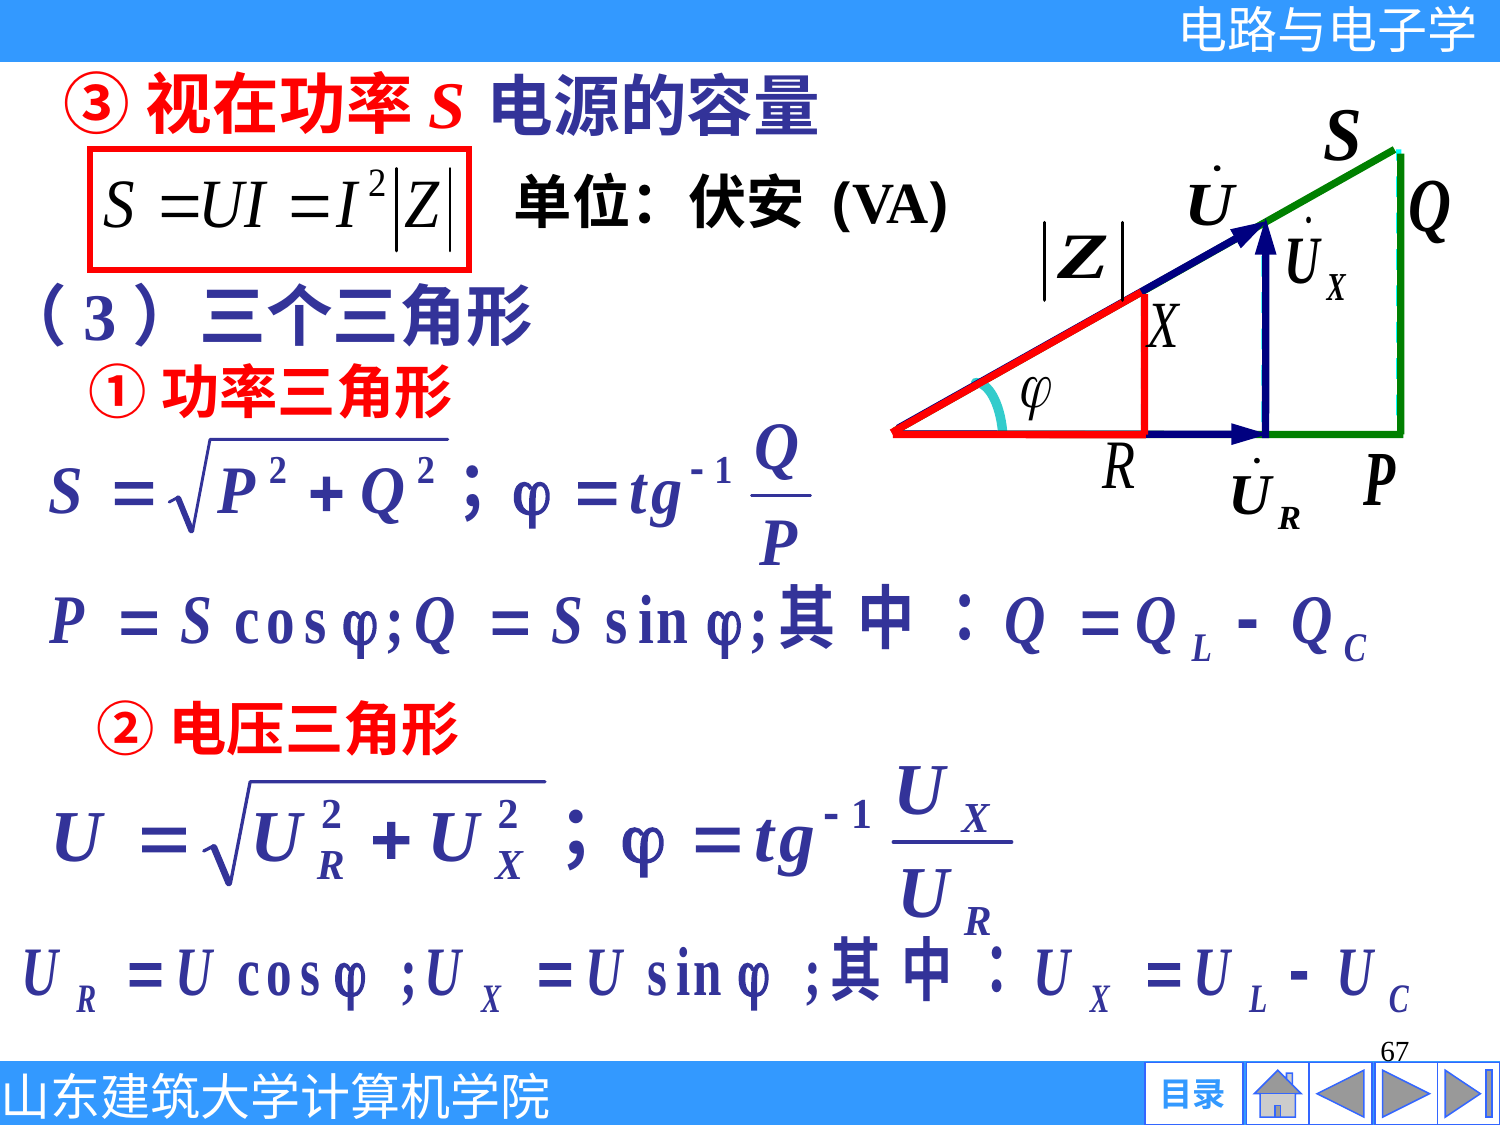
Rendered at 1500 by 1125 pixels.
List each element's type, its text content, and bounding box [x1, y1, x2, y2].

text_box ③视在功率S [48, 54, 521, 150]
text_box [897, 159, 1359, 540]
text_box ①功率三角形 [39, 347, 502, 398]
text_box 单位：伏安 (VA) [499, 158, 889, 244]
text_box （3）三个三角形 [0, 266, 548, 362]
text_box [34, 573, 1385, 675]
slide_number 67 [1074, 1039, 1425, 1103]
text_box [14, 925, 1429, 1032]
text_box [1363, 453, 1411, 519]
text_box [92, 151, 467, 268]
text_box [34, 400, 824, 573]
text_box ②电压三角形 [42, 684, 514, 739]
text_box 电源的容量 [471, 71, 872, 151]
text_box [42, 739, 1022, 924]
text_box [891, 208, 1196, 501]
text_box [894, 90, 1466, 446]
